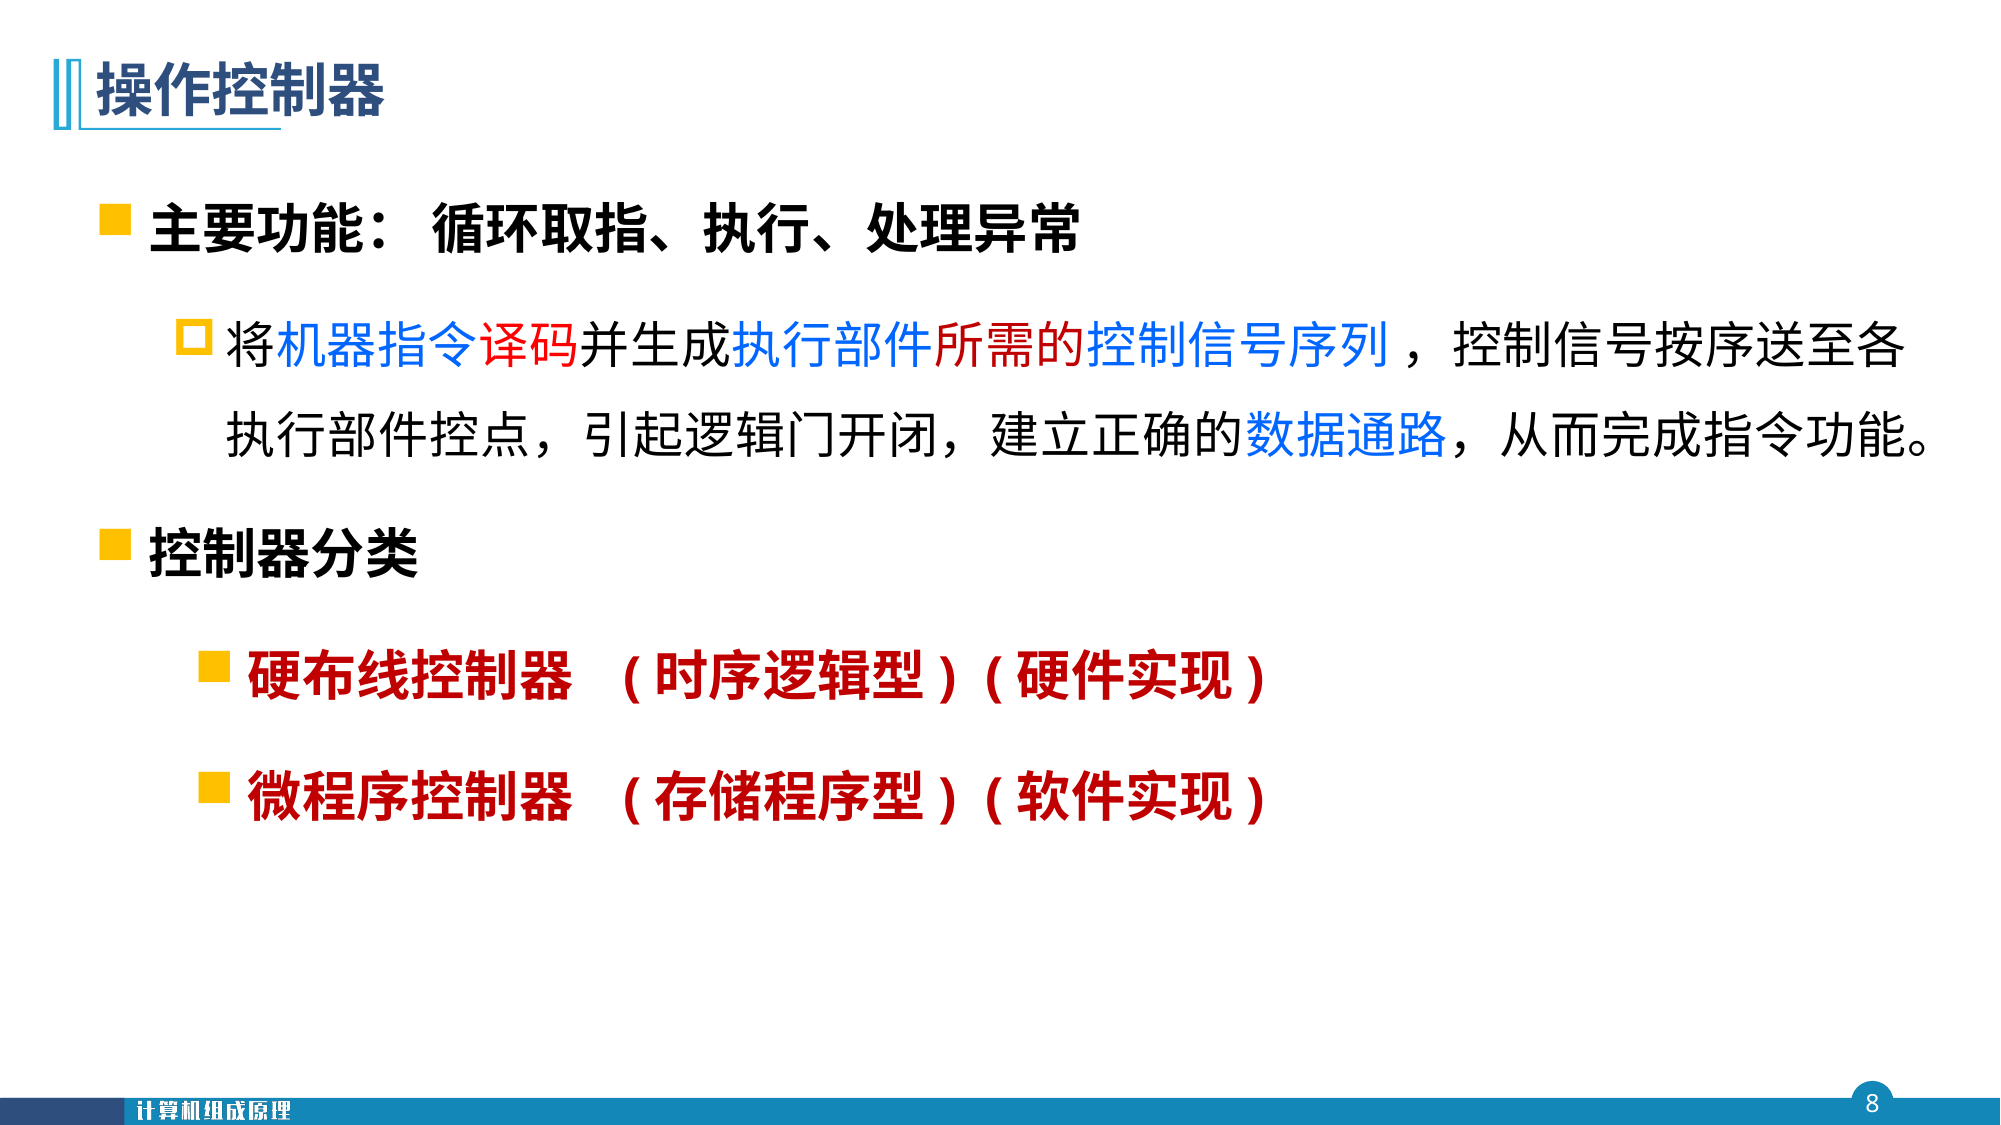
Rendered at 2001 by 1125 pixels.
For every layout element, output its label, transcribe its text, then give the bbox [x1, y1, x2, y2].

list 主要功能： 循环取指、执行、处理异常 将机器指令译码并生成执行部件所需的控制信号序列 ，控制信号按序送至各执行部件控点，引起逻辑门开闭，建立正确的数据通路，从而完成指令功能。 控制器分类 硬布线控制器 (时序逻辑型) (硬件实现) 微程序控制器 (存储程序型) (软件实现) [80, 154, 1923, 1080]
title 操作控制器 [80, 42, 1805, 144]
